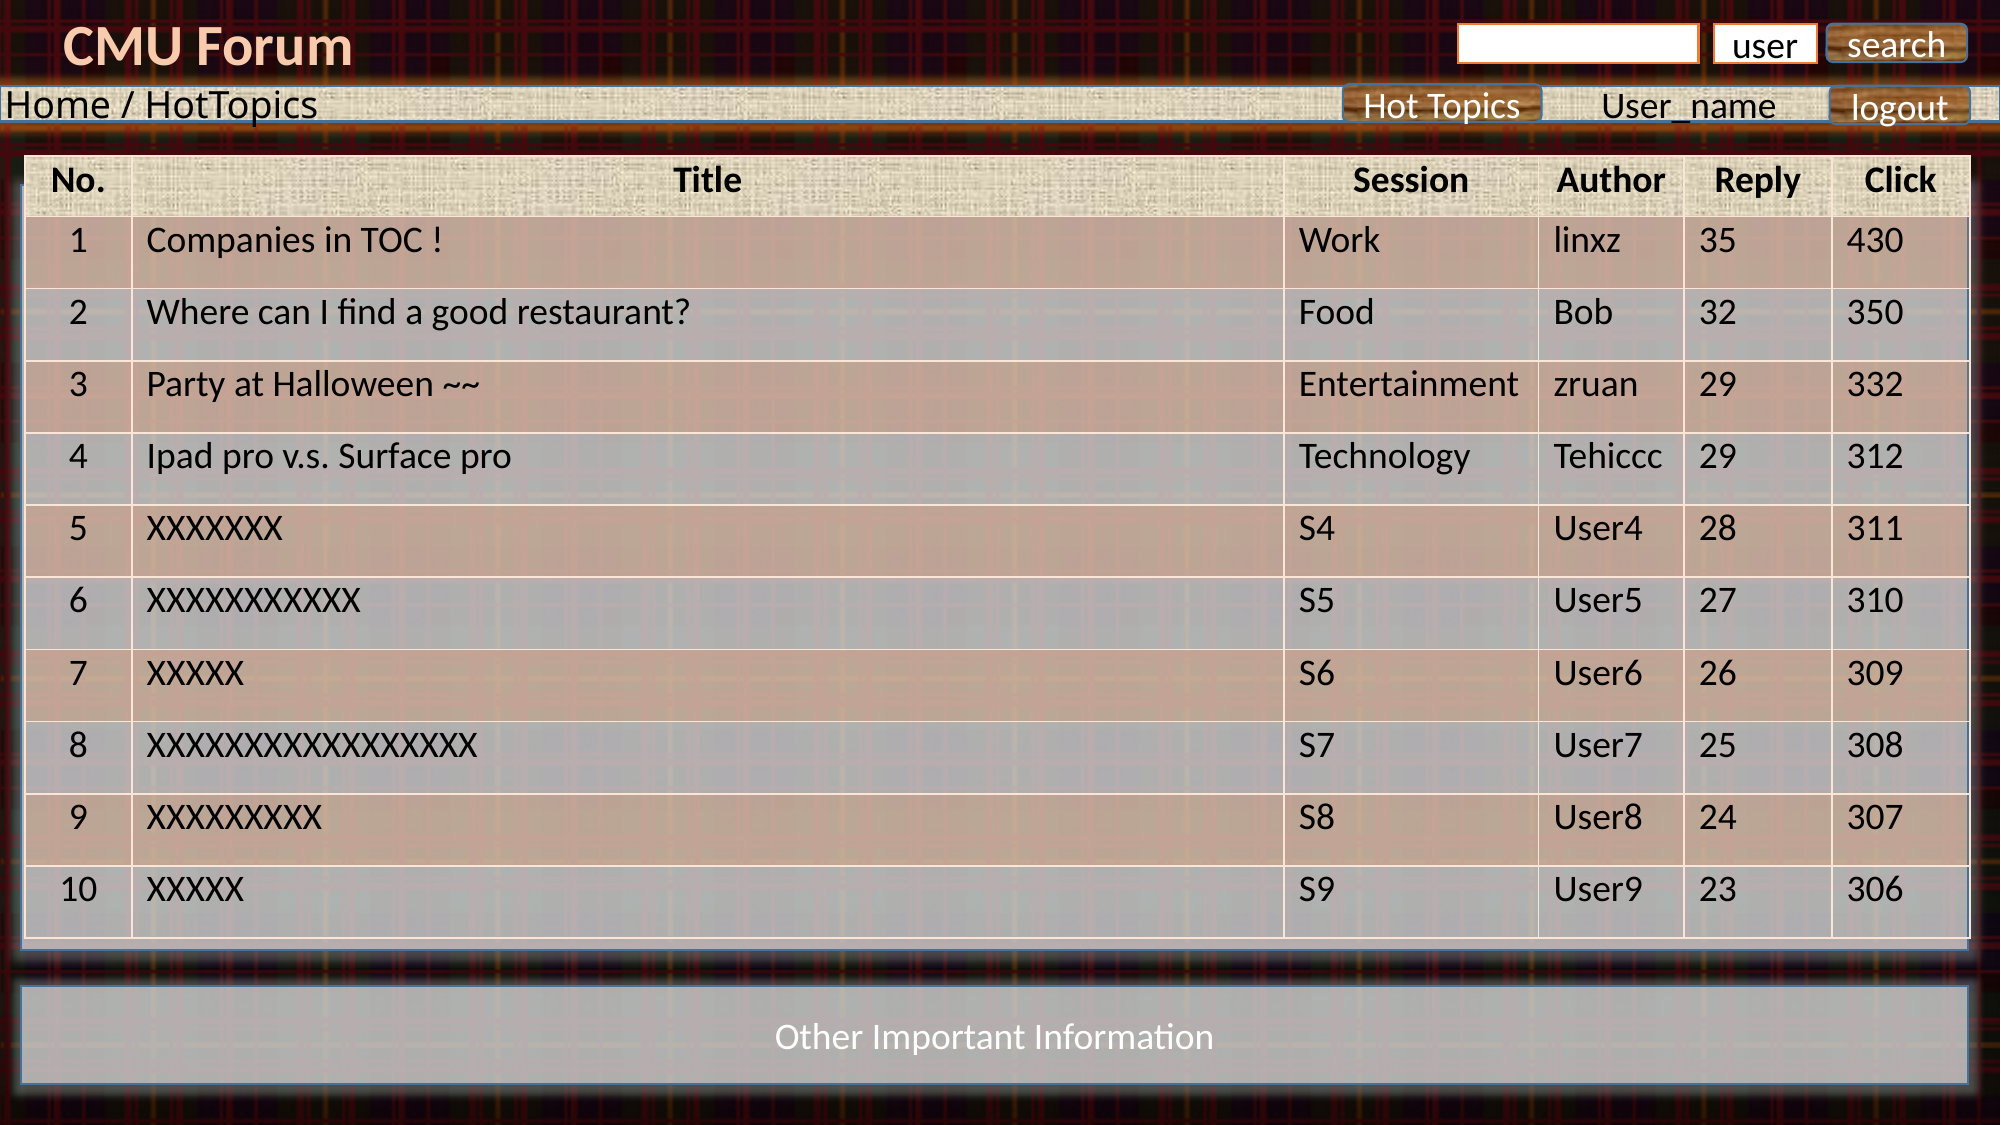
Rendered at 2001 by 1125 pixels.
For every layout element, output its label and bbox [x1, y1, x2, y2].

picture [0, 0, 2000, 1125]
text_box [1457, 23, 1968, 64]
